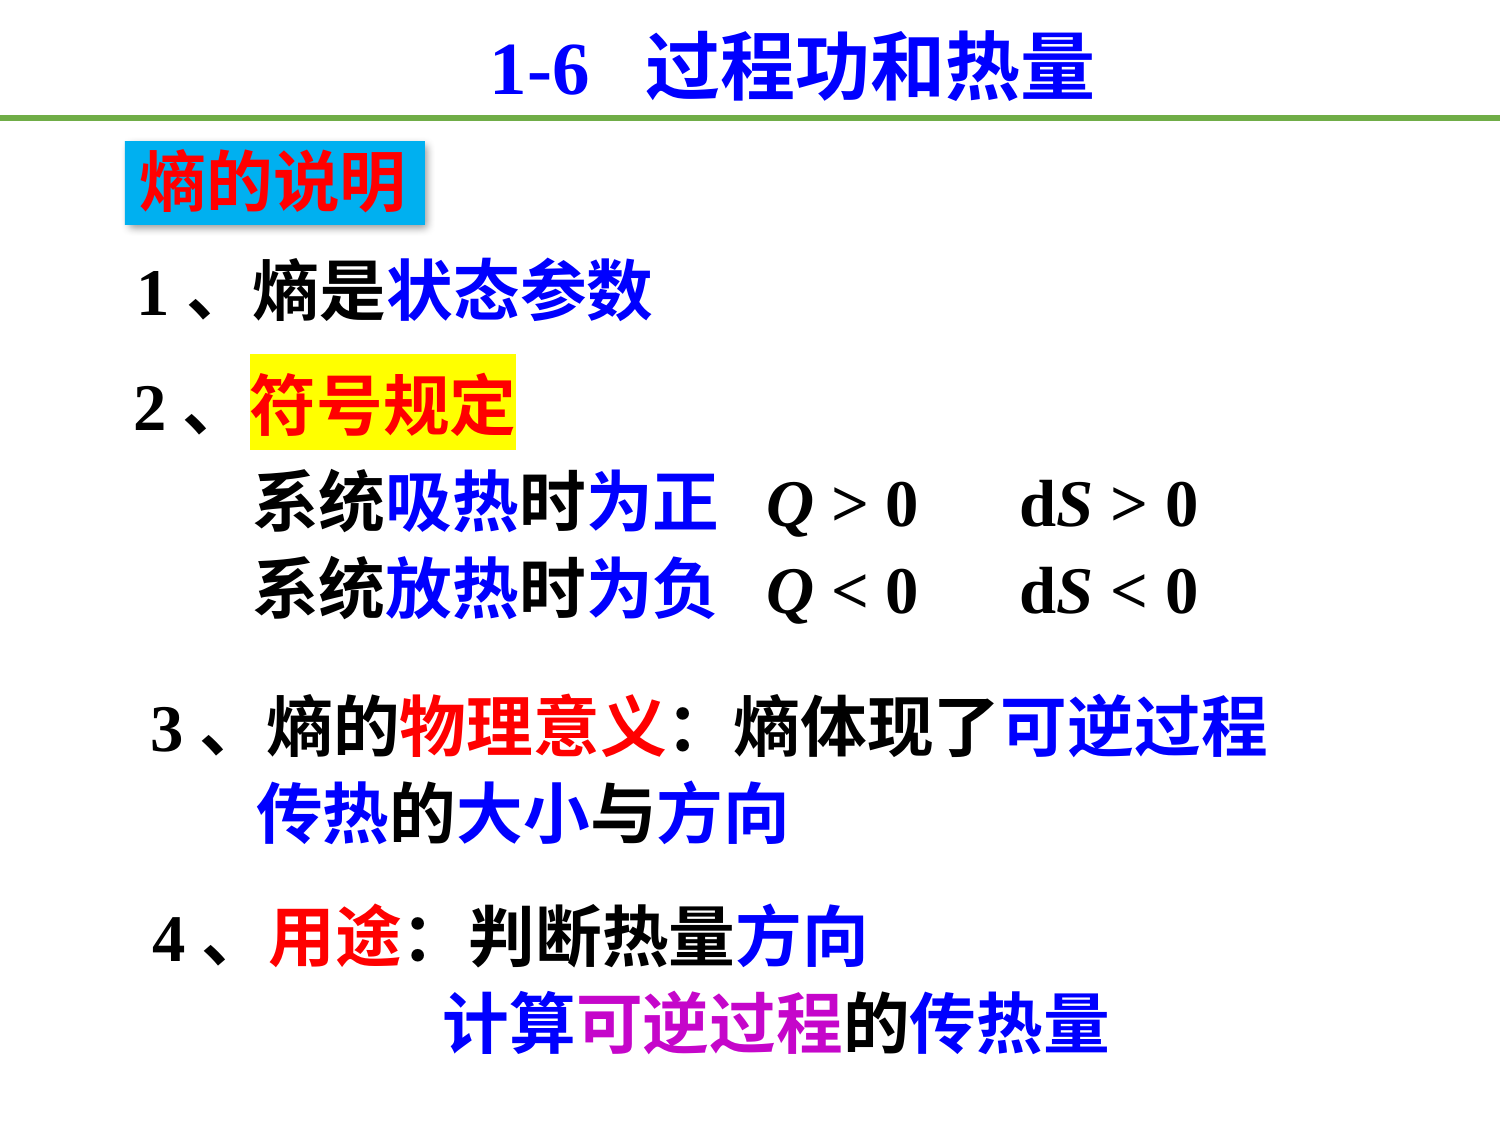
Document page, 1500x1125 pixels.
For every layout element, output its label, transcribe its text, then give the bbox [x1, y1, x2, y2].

text_box 熵的说明 [124, 141, 425, 225]
text_box 1-6 过程功和热量 [474, 12, 1475, 118]
text_box 2、符号规定 [118, 356, 610, 452]
text_box 3、熵的物理意义：熵体现了可逆过程 传热的大小与方向 [118, 677, 1294, 860]
text_box 4、用途：判断热量方向 计算可逆过程的传热量 [137, 887, 1425, 1069]
text_box 系统吸热时为正 Q > 0 dS > 0 系统放热时为负 Q < 0 dS < 0 [237, 452, 1400, 635]
text_box 1、熵是状态参数 [122, 241, 850, 337]
